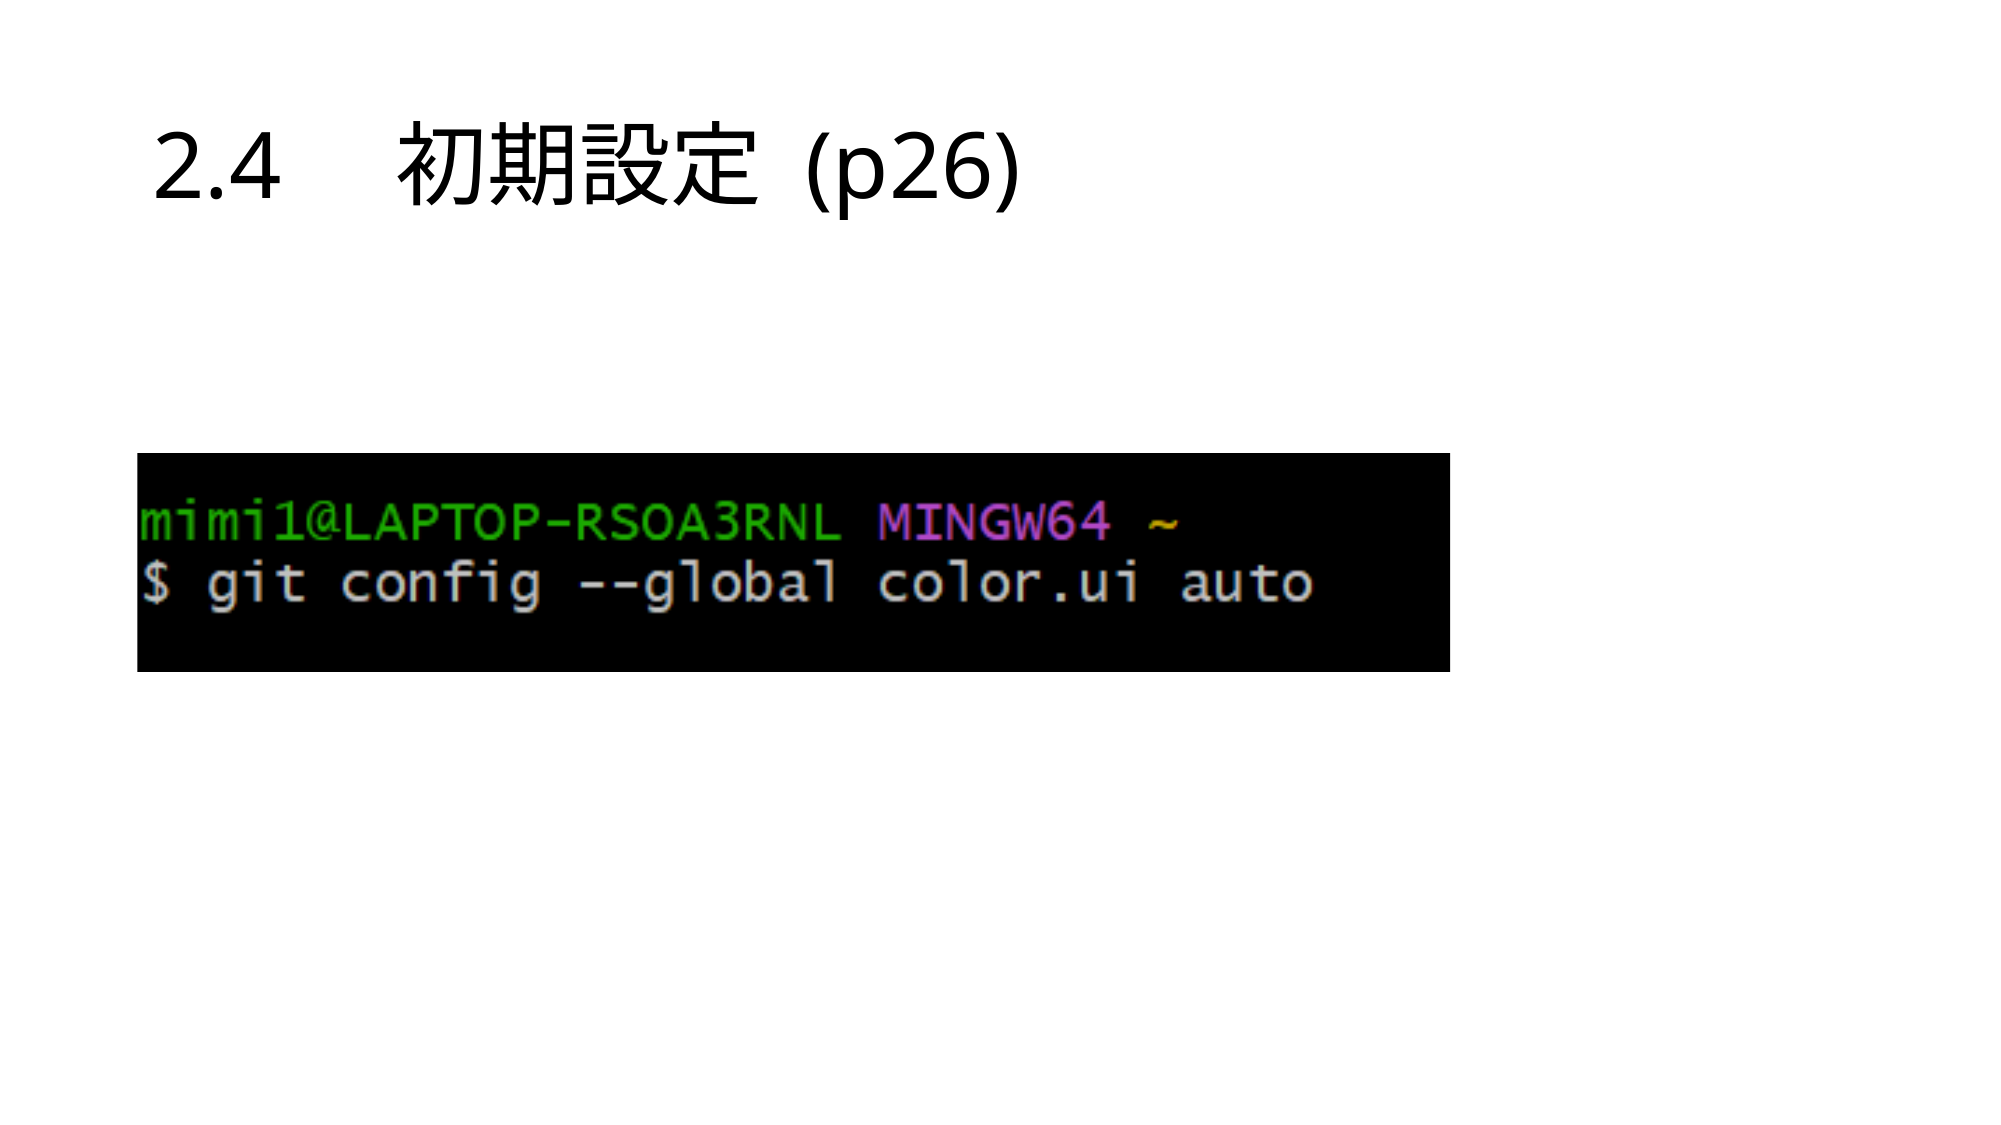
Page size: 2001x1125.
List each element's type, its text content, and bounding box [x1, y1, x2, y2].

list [137, 453, 1451, 672]
title 2.4 初期設定 (p26) [137, 59, 1863, 278]
